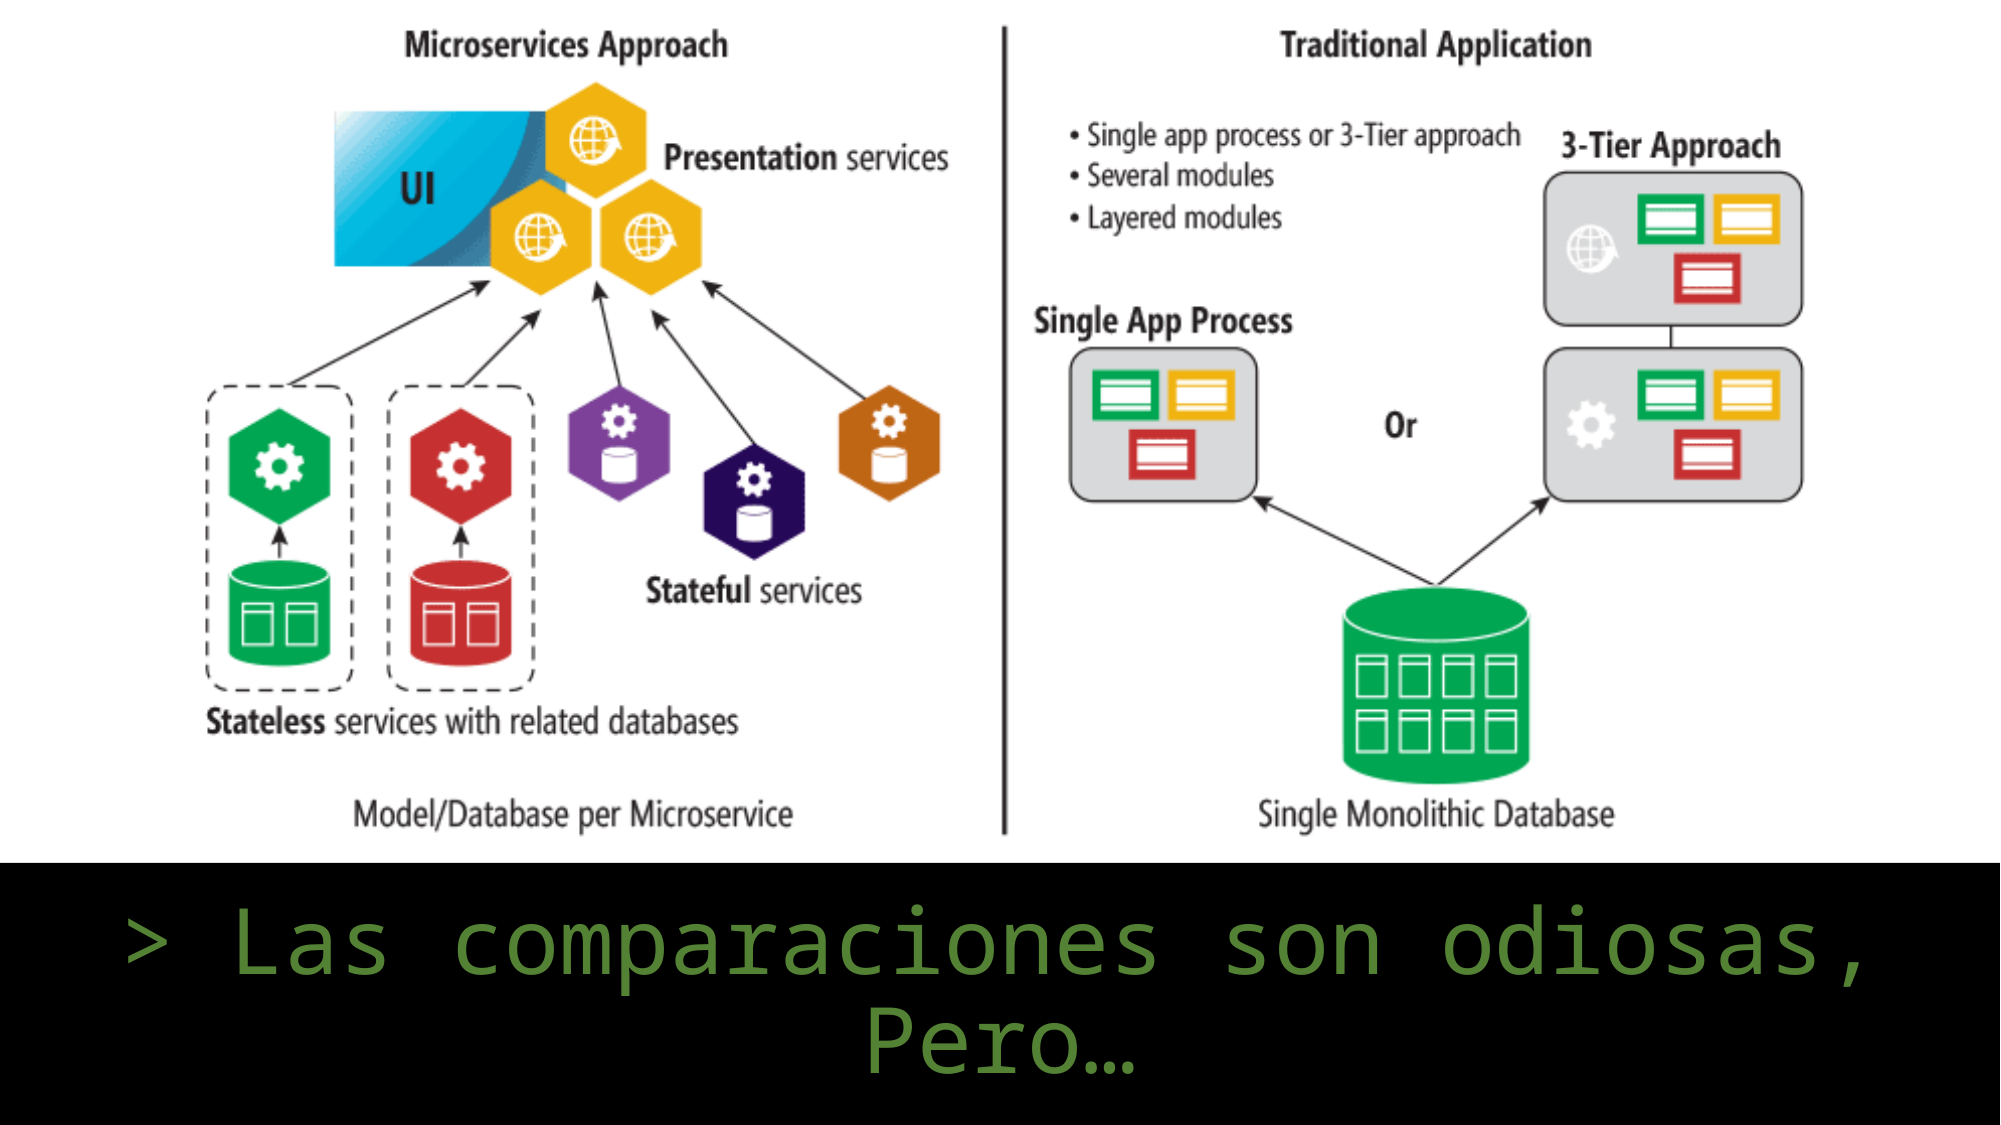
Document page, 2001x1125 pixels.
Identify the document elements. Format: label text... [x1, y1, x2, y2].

text_box > Las comparaciones son odiosas, Pero… [0, 862, 2000, 1125]
picture [198, 0, 1807, 863]
